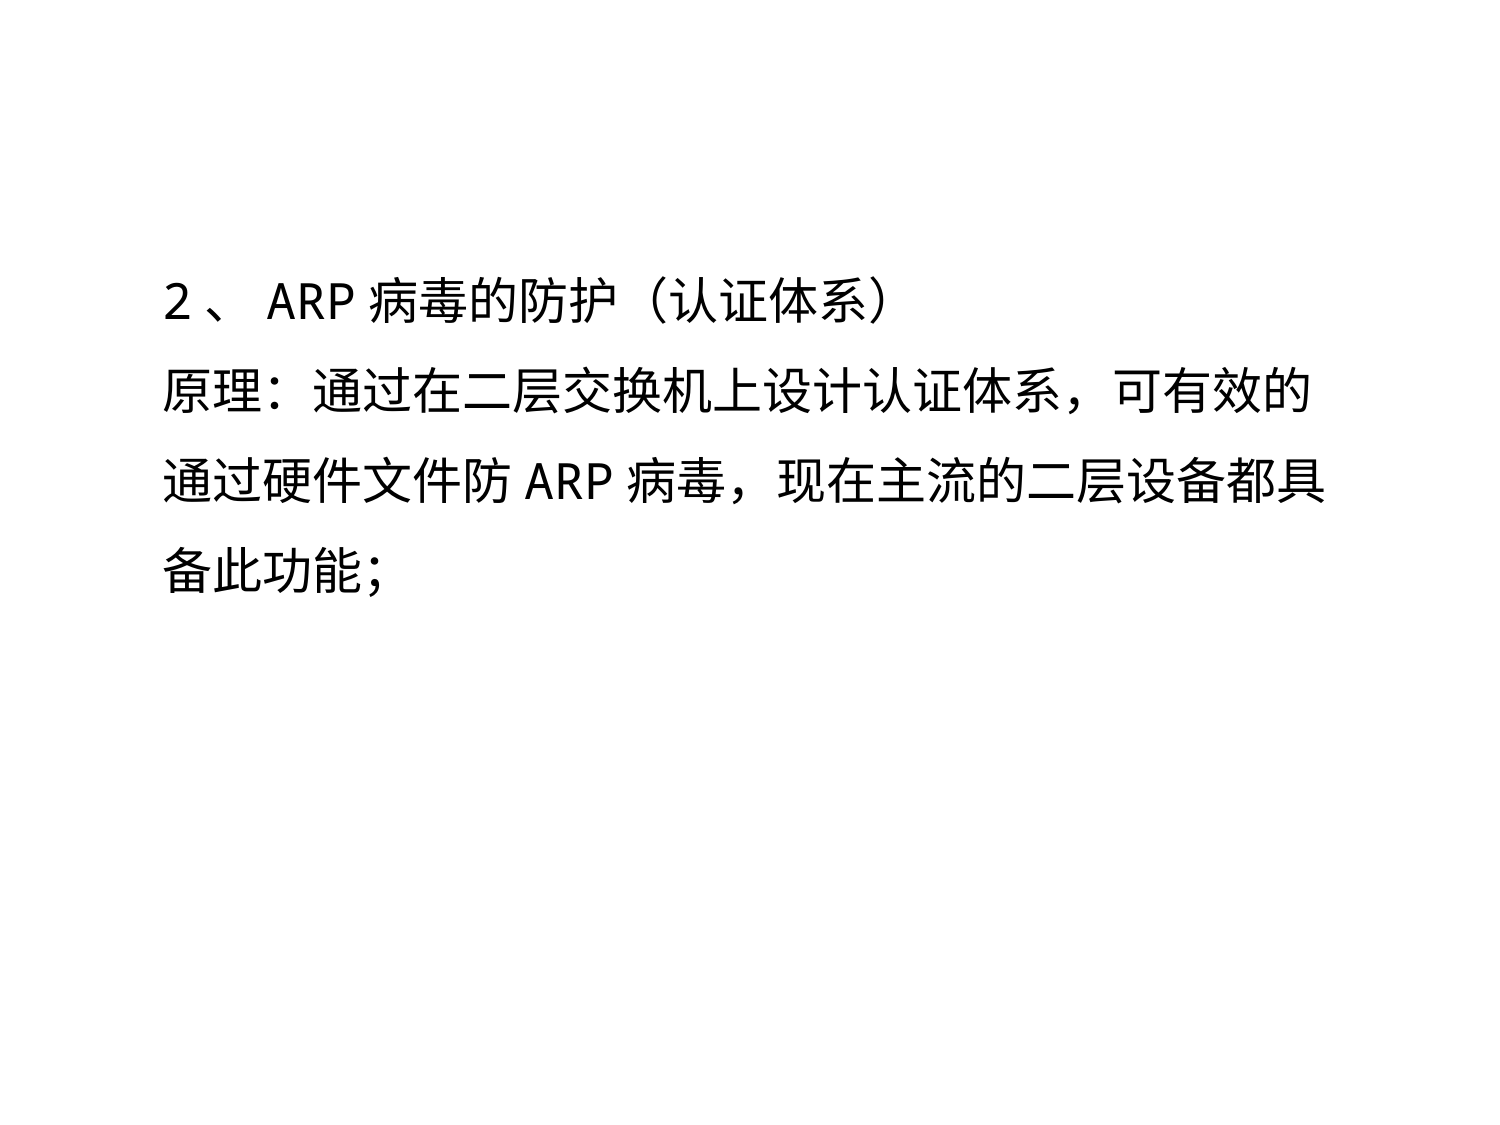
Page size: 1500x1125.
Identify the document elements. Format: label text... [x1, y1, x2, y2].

text_box 2、ARP病毒的防护（认证体系） 原理：通过在二层交换机上设计认证体系，可有效的通过硬件文件防ARP病毒，现在主流的二层设备都具备此功能； [147, 231, 1377, 607]
